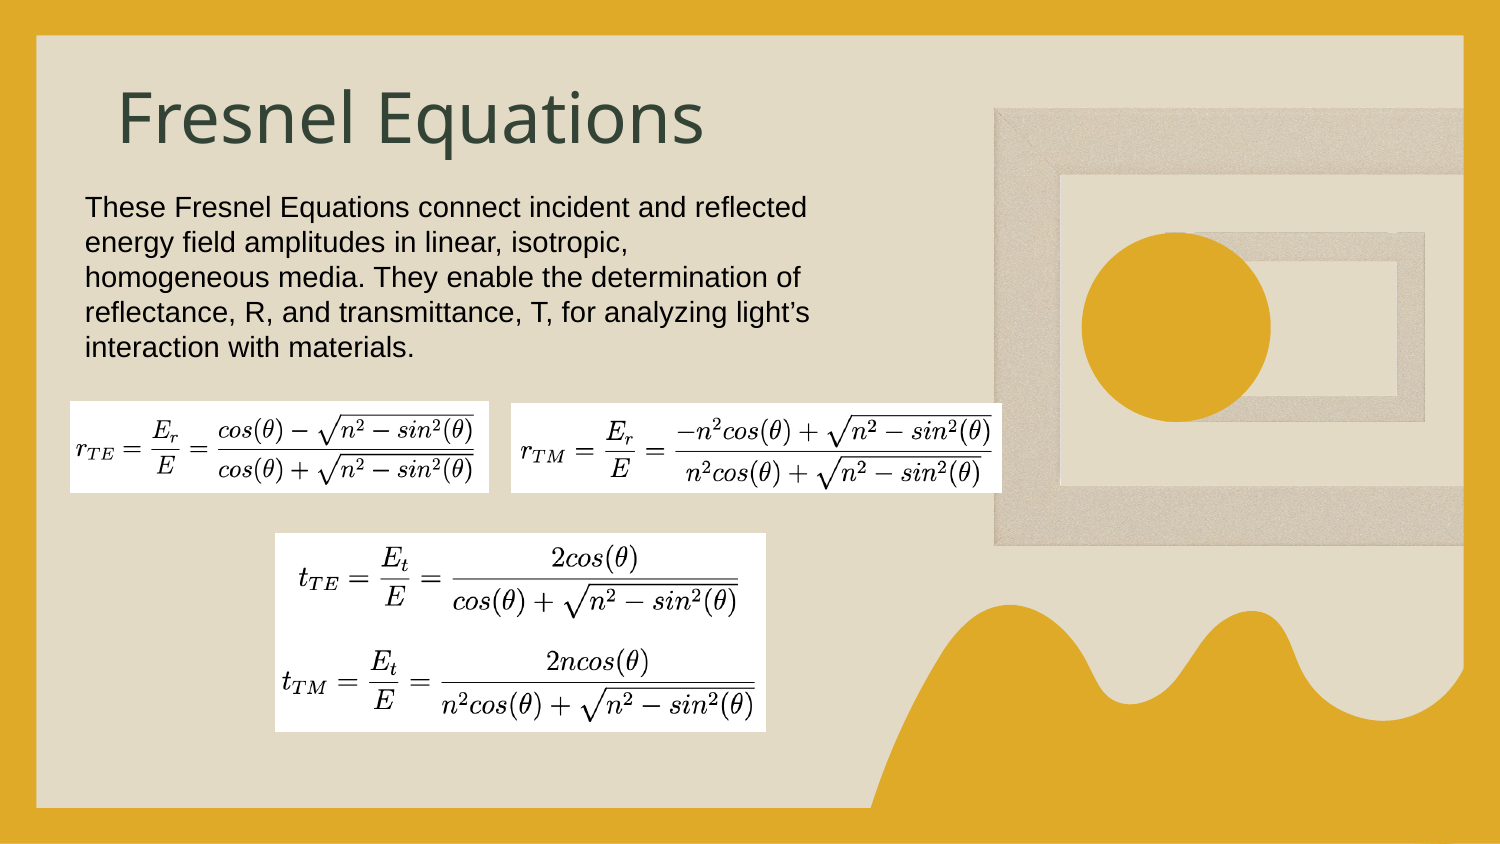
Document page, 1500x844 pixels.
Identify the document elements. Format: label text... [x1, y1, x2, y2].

picture [275, 533, 767, 732]
title Fresnel Equations [47, 57, 775, 152]
text_box These Fresnel Equations connect incident and reflected energy field amplitudes in linear, isotropic, homogeneous media. They enable the determination of reflectance, R, and transmittance, T, for analyzing light’s interaction with materials. [70, 180, 828, 371]
picture [69, 401, 489, 493]
picture [511, 88, 1463, 546]
